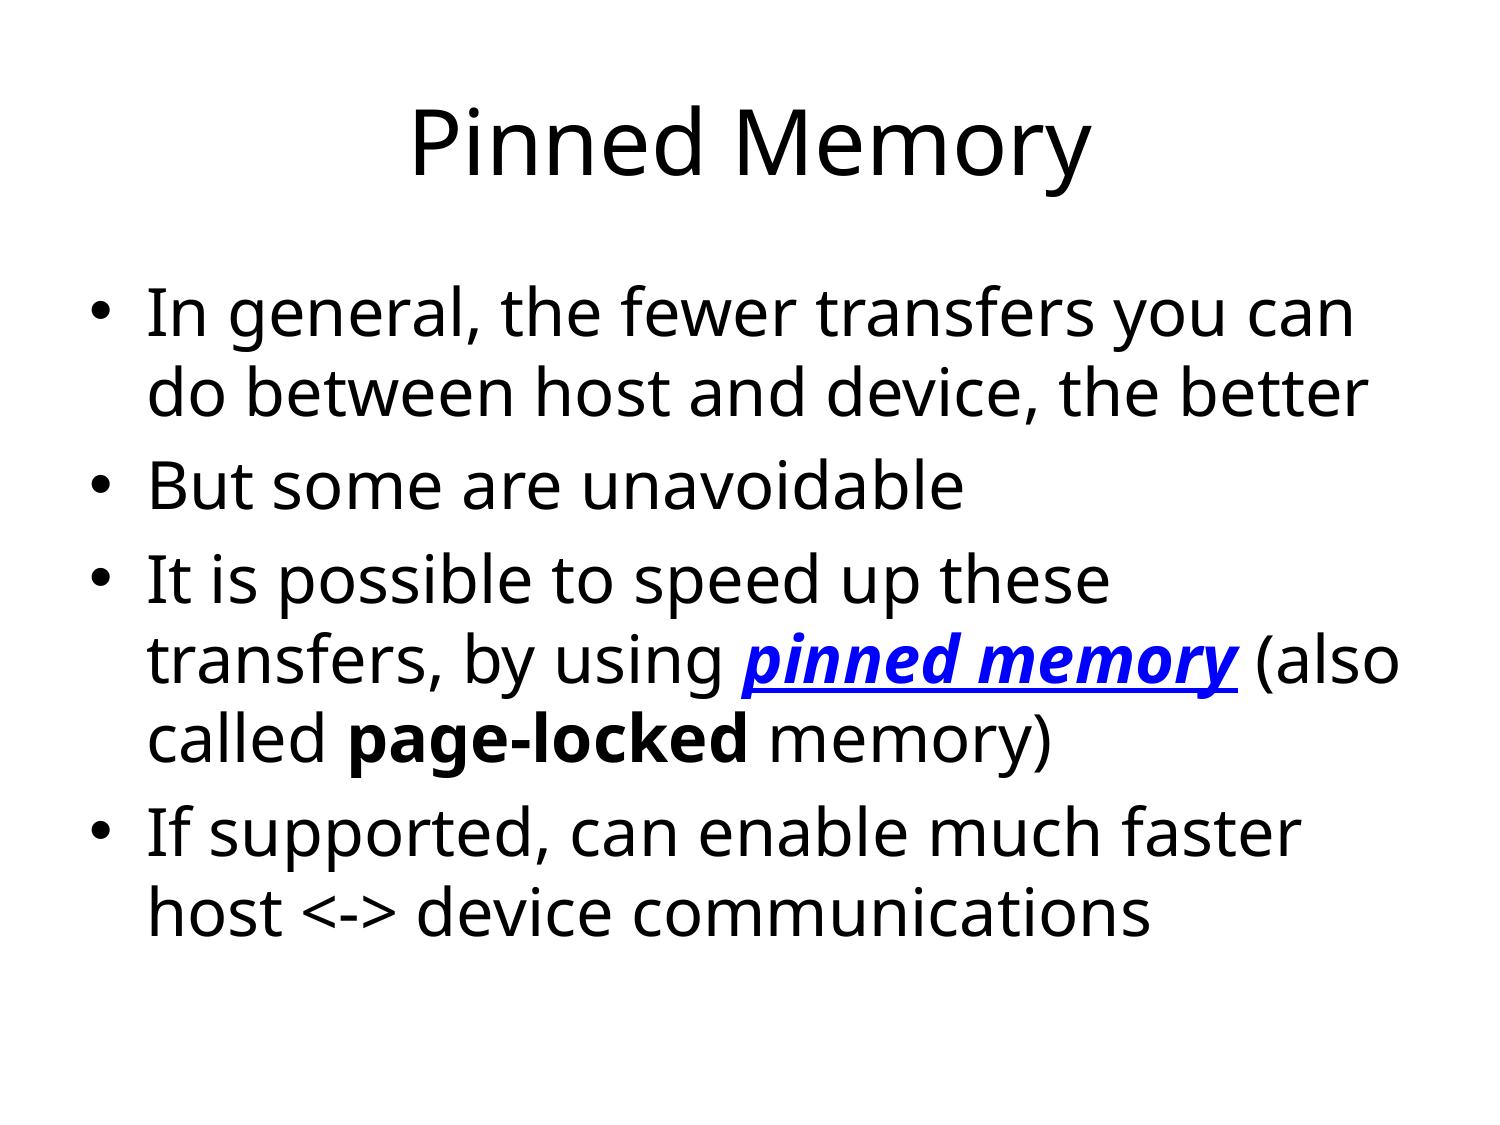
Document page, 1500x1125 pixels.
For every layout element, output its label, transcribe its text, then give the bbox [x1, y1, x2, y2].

text_box Pinned Memory [74, 45, 1425, 233]
text_box In general, the fewer transfers you can do between host and device, the better But some are unavoidable It is possible to speed up these transfers, by using pinned memory (also called page-locked memory) If supported, can enable much faster host <-> device communications [74, 262, 1425, 1005]
